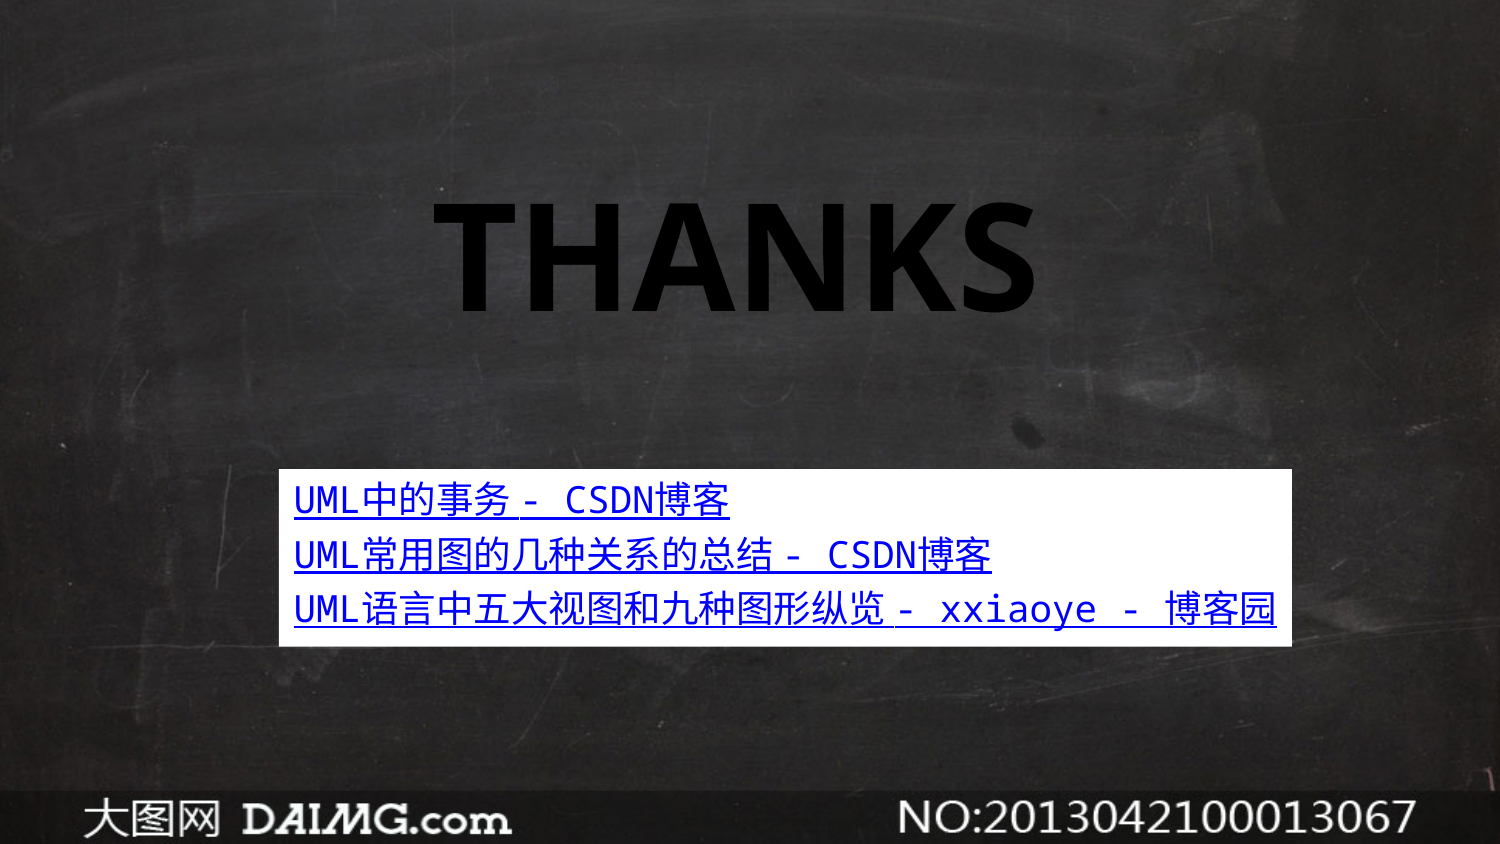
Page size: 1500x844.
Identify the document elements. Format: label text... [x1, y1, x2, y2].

picture [0, 0, 1500, 844]
text_box THANKS [431, 161, 1140, 342]
text_box UML中的事务 - CSDN博客 UML常用图的几种关系的总结 - CSDN博客 UML语言中五大视图和九种图形纵览 - xxiaoye - 博客园 [278, 469, 1292, 647]
